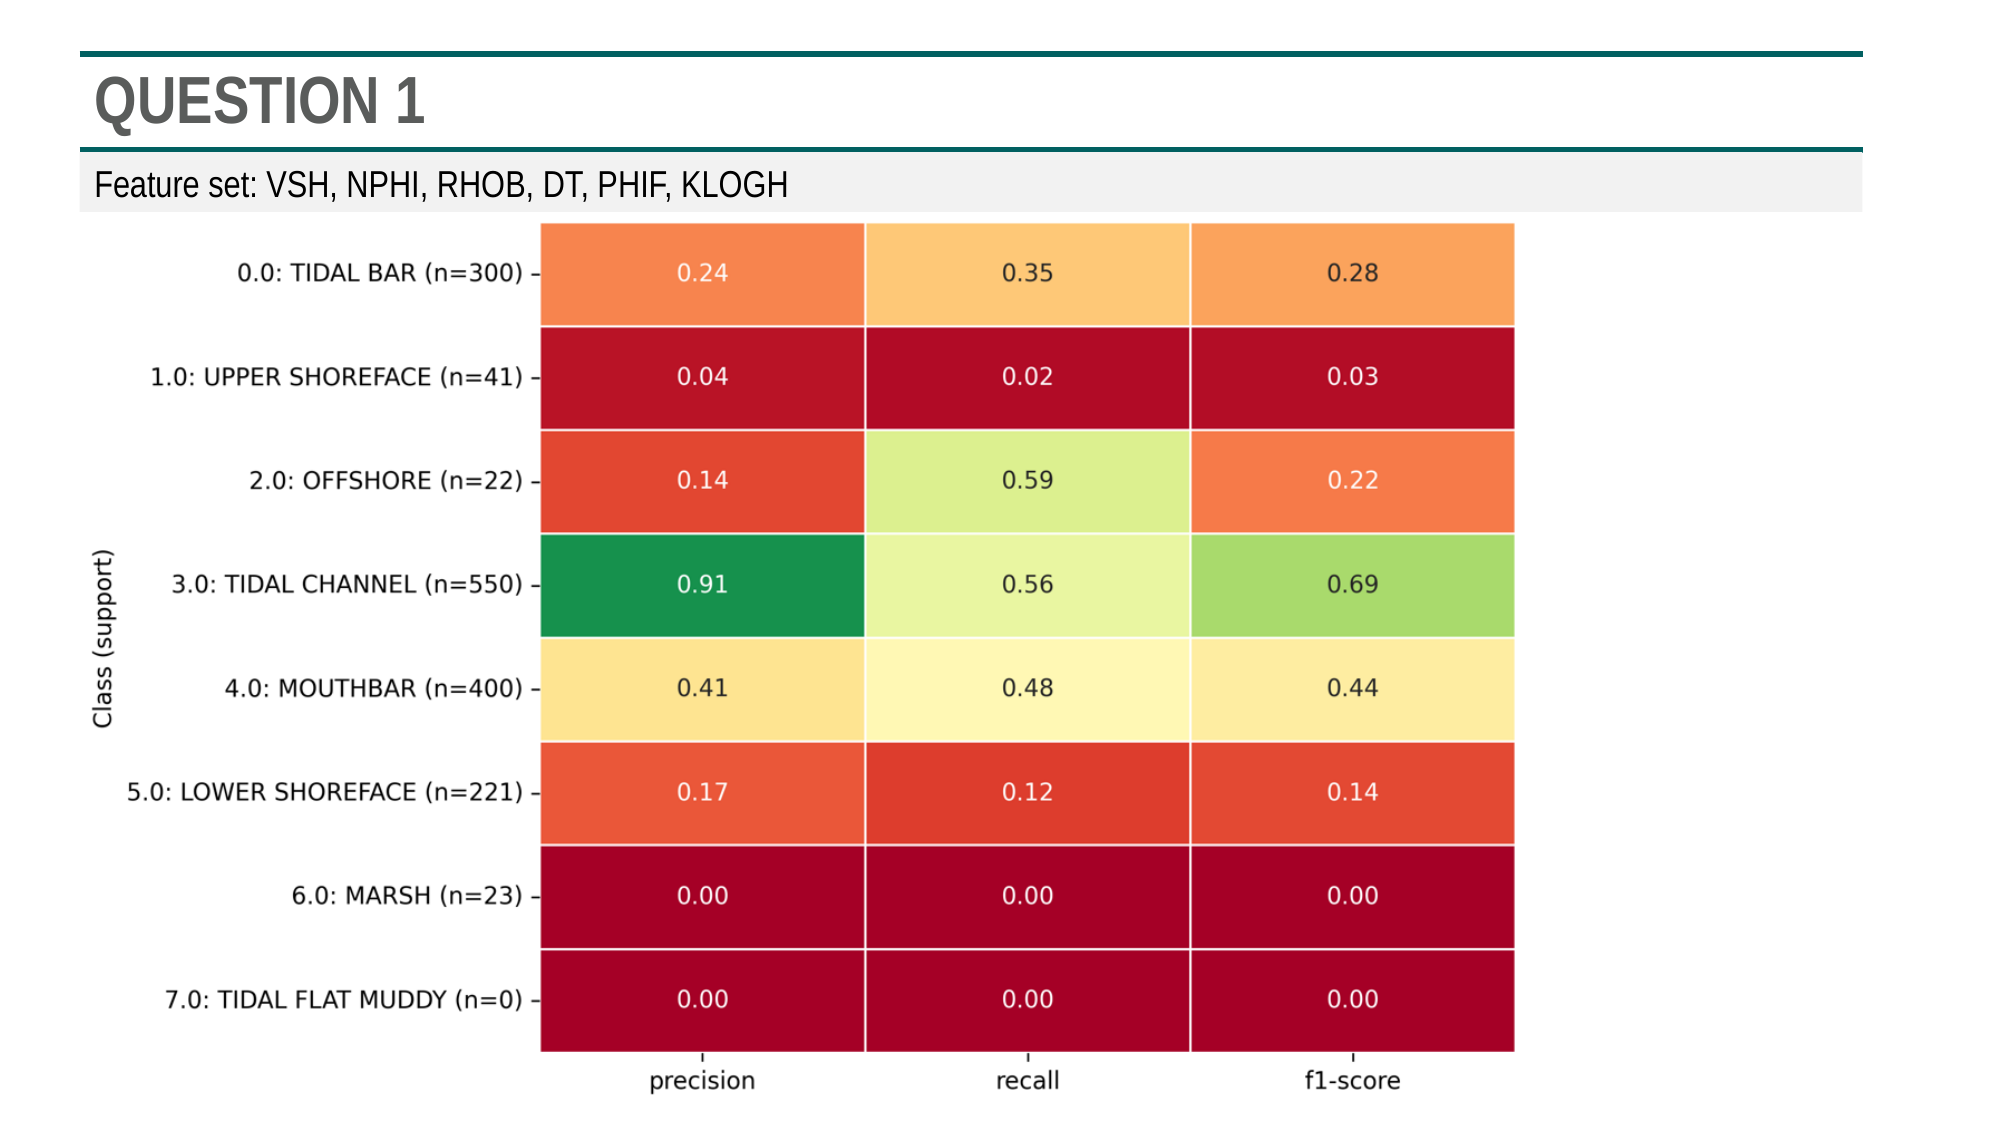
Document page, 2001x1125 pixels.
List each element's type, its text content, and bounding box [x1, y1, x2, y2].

title Question 1 [79, 58, 1863, 147]
text_box Feature set: VSH, NPHI, RHOB, DT, PHIF, KLOGH [79, 152, 1863, 212]
picture [79, 219, 1526, 1101]
